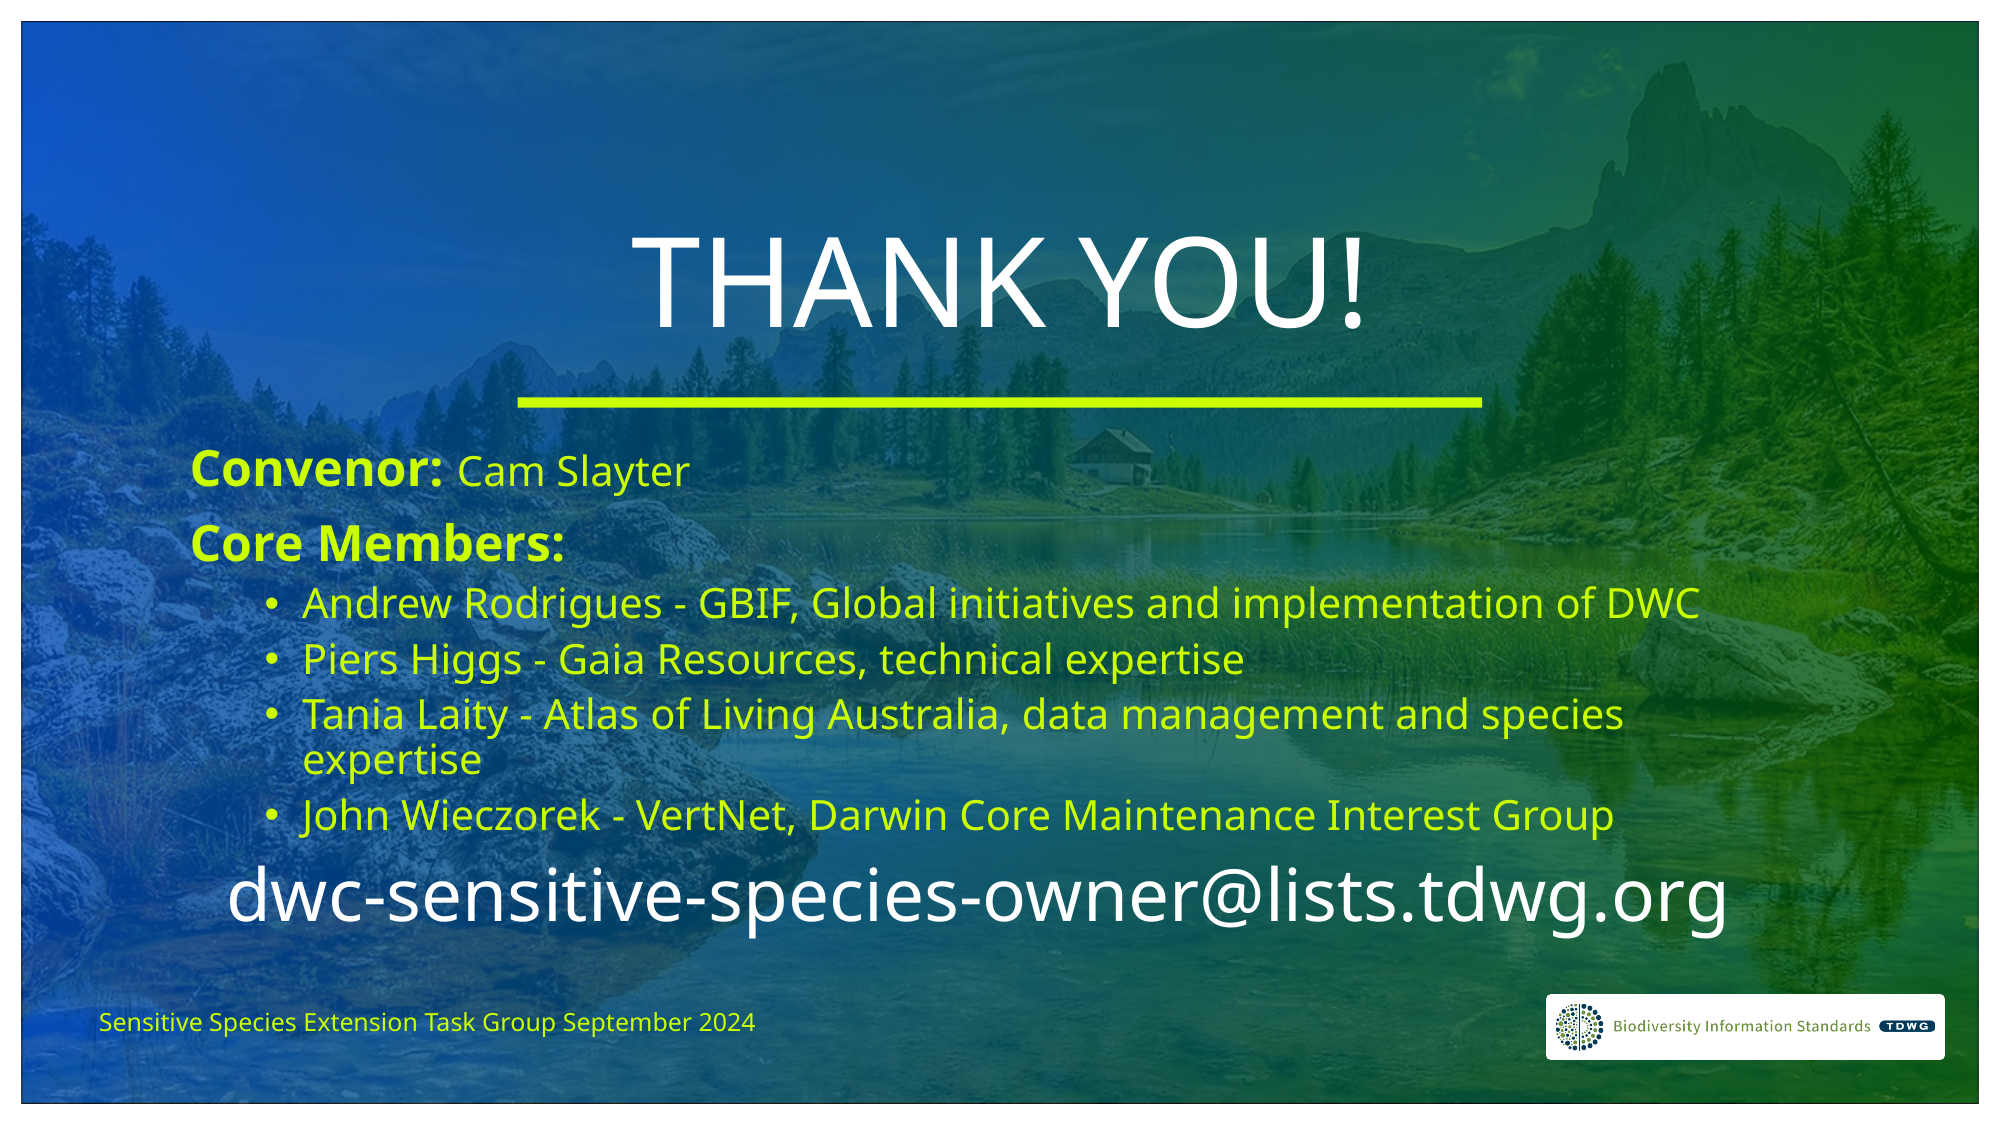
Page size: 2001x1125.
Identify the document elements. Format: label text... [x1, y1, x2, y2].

list Convenor: Cam Slayter Core Members: Andrew Rodrigues - GBIF, Global initiatives and implementation of DWC Piers Higgs - Gaia Resources, technical expertise Tania Laity - Atlas of Living Australia, data management and species expertise John Wieczorek - VertNet, Darwin Core Maintenance Interest Group [174, 436, 1830, 827]
title THANK YOU! [172, 162, 1830, 412]
text_box Sensitive Species Extension Task Group September 2024 [83, 991, 816, 1051]
picture [21, 21, 1979, 1104]
list dwc-sensitive-species-owner@lists.tdwg.org [83, 851, 1874, 929]
